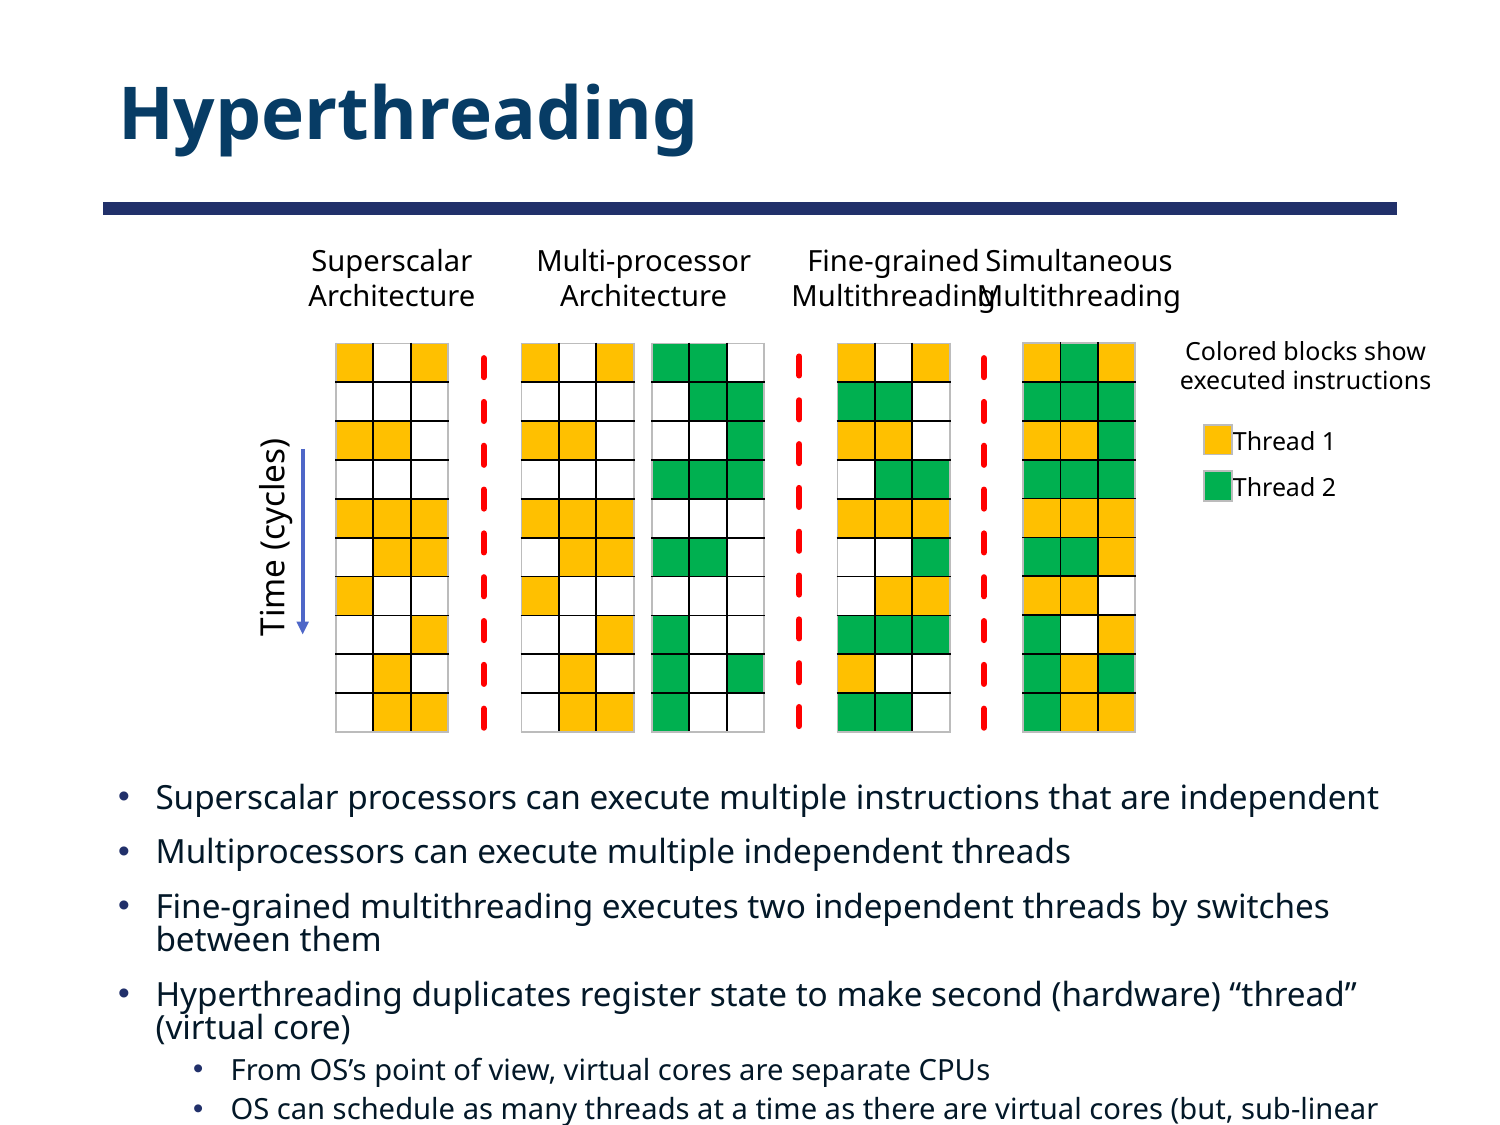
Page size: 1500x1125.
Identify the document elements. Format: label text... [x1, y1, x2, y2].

table_cell [560, 539, 595, 576]
table_cell [653, 383, 688, 420]
table_header [412, 344, 447, 381]
table_cell [876, 539, 911, 576]
title Hyperthreading [103, 34, 1397, 197]
table_header [838, 344, 874, 381]
table_cell [913, 539, 949, 576]
table_cell [913, 655, 949, 692]
table_cell [560, 461, 595, 498]
table_cell [560, 500, 595, 537]
table_cell [913, 500, 949, 537]
table_cell [412, 616, 447, 653]
table_cell [412, 539, 447, 576]
table_cell [597, 694, 633, 731]
table_cell [1024, 499, 1060, 537]
table_cell [560, 694, 595, 731]
table_header [522, 344, 558, 381]
table_cell [560, 383, 595, 420]
table_header [653, 344, 688, 381]
table_cell [374, 461, 410, 498]
table_cell [560, 616, 595, 653]
table_header [1205, 426, 1218, 454]
table_cell [412, 655, 447, 692]
table_cell [653, 422, 688, 459]
list Superscalar processors can execute multiple instructions that are independent Multiprocessors can execute multiple independent threads Fine-grained multithreading executes two independent threads by switches between them Hyperthreading duplicates register state to make second (hardware) “thread” (virtual core) From OS’s point of view, virtual cores are separate CPUs OS can schedule as many threads at a time as there are virtual cores (but, sub-linear speedup!) See: http://www.cs.washington.edu/research/smt/index.html [103, 775, 1397, 1091]
table_cell [522, 616, 558, 653]
table_cell [412, 383, 447, 420]
table_cell [597, 422, 633, 459]
table_cell [876, 694, 911, 731]
table_cell [653, 694, 688, 731]
table_cell [560, 655, 595, 692]
text_box Thread 2 [1218, 464, 1352, 510]
table_cell [374, 694, 410, 731]
table_cell [728, 694, 763, 731]
table_cell [838, 383, 874, 420]
table_cell [1061, 694, 1097, 731]
table_cell [728, 655, 763, 692]
table_cell [838, 422, 874, 459]
table_cell [876, 422, 911, 459]
table_cell [1061, 461, 1097, 498]
table_header [1205, 472, 1218, 500]
table_cell [728, 500, 763, 537]
table_cell [876, 500, 911, 537]
table_header [913, 344, 949, 381]
table_cell [412, 577, 447, 615]
table_header [560, 344, 595, 381]
table_cell [838, 461, 874, 498]
table_cell [374, 655, 410, 692]
table_cell [522, 500, 558, 537]
table_cell [1099, 422, 1134, 459]
text_box Colored blocks show executed instructions [1061, 327, 1500, 403]
table_cell [597, 539, 633, 576]
table_cell [876, 383, 911, 420]
table_cell [337, 422, 372, 459]
table_cell [1099, 461, 1134, 498]
table_cell [838, 577, 874, 615]
table_cell [690, 694, 726, 731]
table_cell [1099, 694, 1134, 731]
table_cell [1061, 577, 1097, 614]
table_cell [337, 694, 372, 731]
table_cell [1099, 577, 1134, 614]
table_cell [1099, 538, 1134, 575]
table_cell [913, 383, 949, 420]
table_cell [1099, 616, 1134, 653]
table_cell [522, 461, 558, 498]
table_cell [1061, 655, 1097, 692]
table_cell [690, 500, 726, 537]
table_cell [913, 461, 949, 498]
table_cell [728, 422, 763, 459]
table_cell [1024, 383, 1060, 420]
table_cell [560, 577, 595, 615]
table_cell [374, 616, 410, 653]
table_header [597, 344, 633, 381]
table_cell [374, 539, 410, 576]
table_cell [374, 500, 410, 537]
table_cell [1099, 403, 1134, 420]
table_cell [412, 461, 447, 498]
table_cell [1061, 403, 1097, 420]
table_cell [1024, 655, 1060, 692]
table_cell [653, 616, 688, 653]
text_box Time (cycles) [243, 423, 299, 651]
table_cell [522, 422, 558, 459]
table_cell [1061, 616, 1097, 653]
table_cell [1061, 538, 1097, 575]
table_cell [876, 461, 911, 498]
table_cell [597, 577, 633, 615]
table_cell [838, 655, 874, 692]
table_cell [522, 577, 558, 615]
table_cell [838, 539, 874, 576]
table_cell [1024, 422, 1060, 459]
table_cell [690, 383, 726, 420]
table_header [876, 344, 911, 381]
table_cell [728, 539, 763, 576]
table_cell [1024, 461, 1060, 498]
table_cell [690, 577, 726, 615]
table_cell [337, 461, 372, 498]
table_cell [597, 461, 633, 498]
table_cell [728, 383, 763, 420]
table_cell [374, 422, 410, 459]
table_cell [728, 461, 763, 498]
table_cell [597, 500, 633, 537]
table_cell [560, 422, 595, 459]
table_cell [913, 422, 949, 459]
table_cell [597, 383, 633, 420]
table_cell [876, 577, 911, 615]
table_cell [653, 461, 688, 498]
table_cell [337, 577, 372, 615]
table_cell [522, 655, 558, 692]
table_cell [690, 461, 726, 498]
table_cell [876, 655, 911, 692]
table_header [337, 344, 372, 381]
table_cell [876, 616, 911, 653]
table_cell [597, 655, 633, 692]
table_cell [337, 500, 372, 537]
table_cell [728, 616, 763, 653]
table_cell [690, 616, 726, 653]
table_cell [1024, 577, 1060, 614]
text_box Simultaneous Multithreading [962, 234, 1197, 320]
table_header [374, 344, 410, 381]
text_box Thread 1 [1218, 418, 1352, 463]
table_cell [597, 616, 633, 653]
table_cell [337, 616, 372, 653]
table_cell [1099, 499, 1134, 537]
table_cell [1024, 538, 1060, 575]
table_cell [913, 694, 949, 731]
text_box Superscalar Architecture [293, 234, 491, 320]
table_cell [337, 383, 372, 420]
table_cell [690, 422, 726, 459]
table_cell [337, 655, 372, 692]
table_cell [653, 539, 688, 576]
table_cell [1061, 422, 1097, 459]
text_box Fine-grained Multithreading [776, 234, 962, 320]
table_cell [1024, 694, 1060, 731]
table_header [690, 344, 726, 381]
table_cell [522, 383, 558, 420]
table_header [1024, 344, 1060, 381]
table_cell [522, 539, 558, 576]
table_cell [374, 383, 410, 420]
table_cell [690, 655, 726, 692]
table_cell [412, 694, 447, 731]
table_cell [337, 539, 372, 576]
table_cell [1099, 655, 1134, 692]
table_cell [838, 694, 874, 731]
table_cell [690, 539, 726, 576]
table_cell [653, 655, 688, 692]
table_cell [412, 422, 447, 459]
table_cell [1061, 499, 1097, 537]
table_cell [522, 694, 558, 731]
table_cell [728, 577, 763, 615]
table_header [728, 344, 763, 381]
table_cell [1024, 616, 1060, 653]
table_cell [412, 500, 447, 537]
table_cell [838, 616, 874, 653]
table_cell [653, 500, 688, 537]
table_cell [913, 577, 949, 615]
table_cell [913, 616, 949, 653]
table_cell [653, 577, 688, 615]
table_cell [838, 500, 874, 537]
table_cell [374, 577, 410, 615]
text_box Multi-processor Architecture [521, 234, 766, 320]
